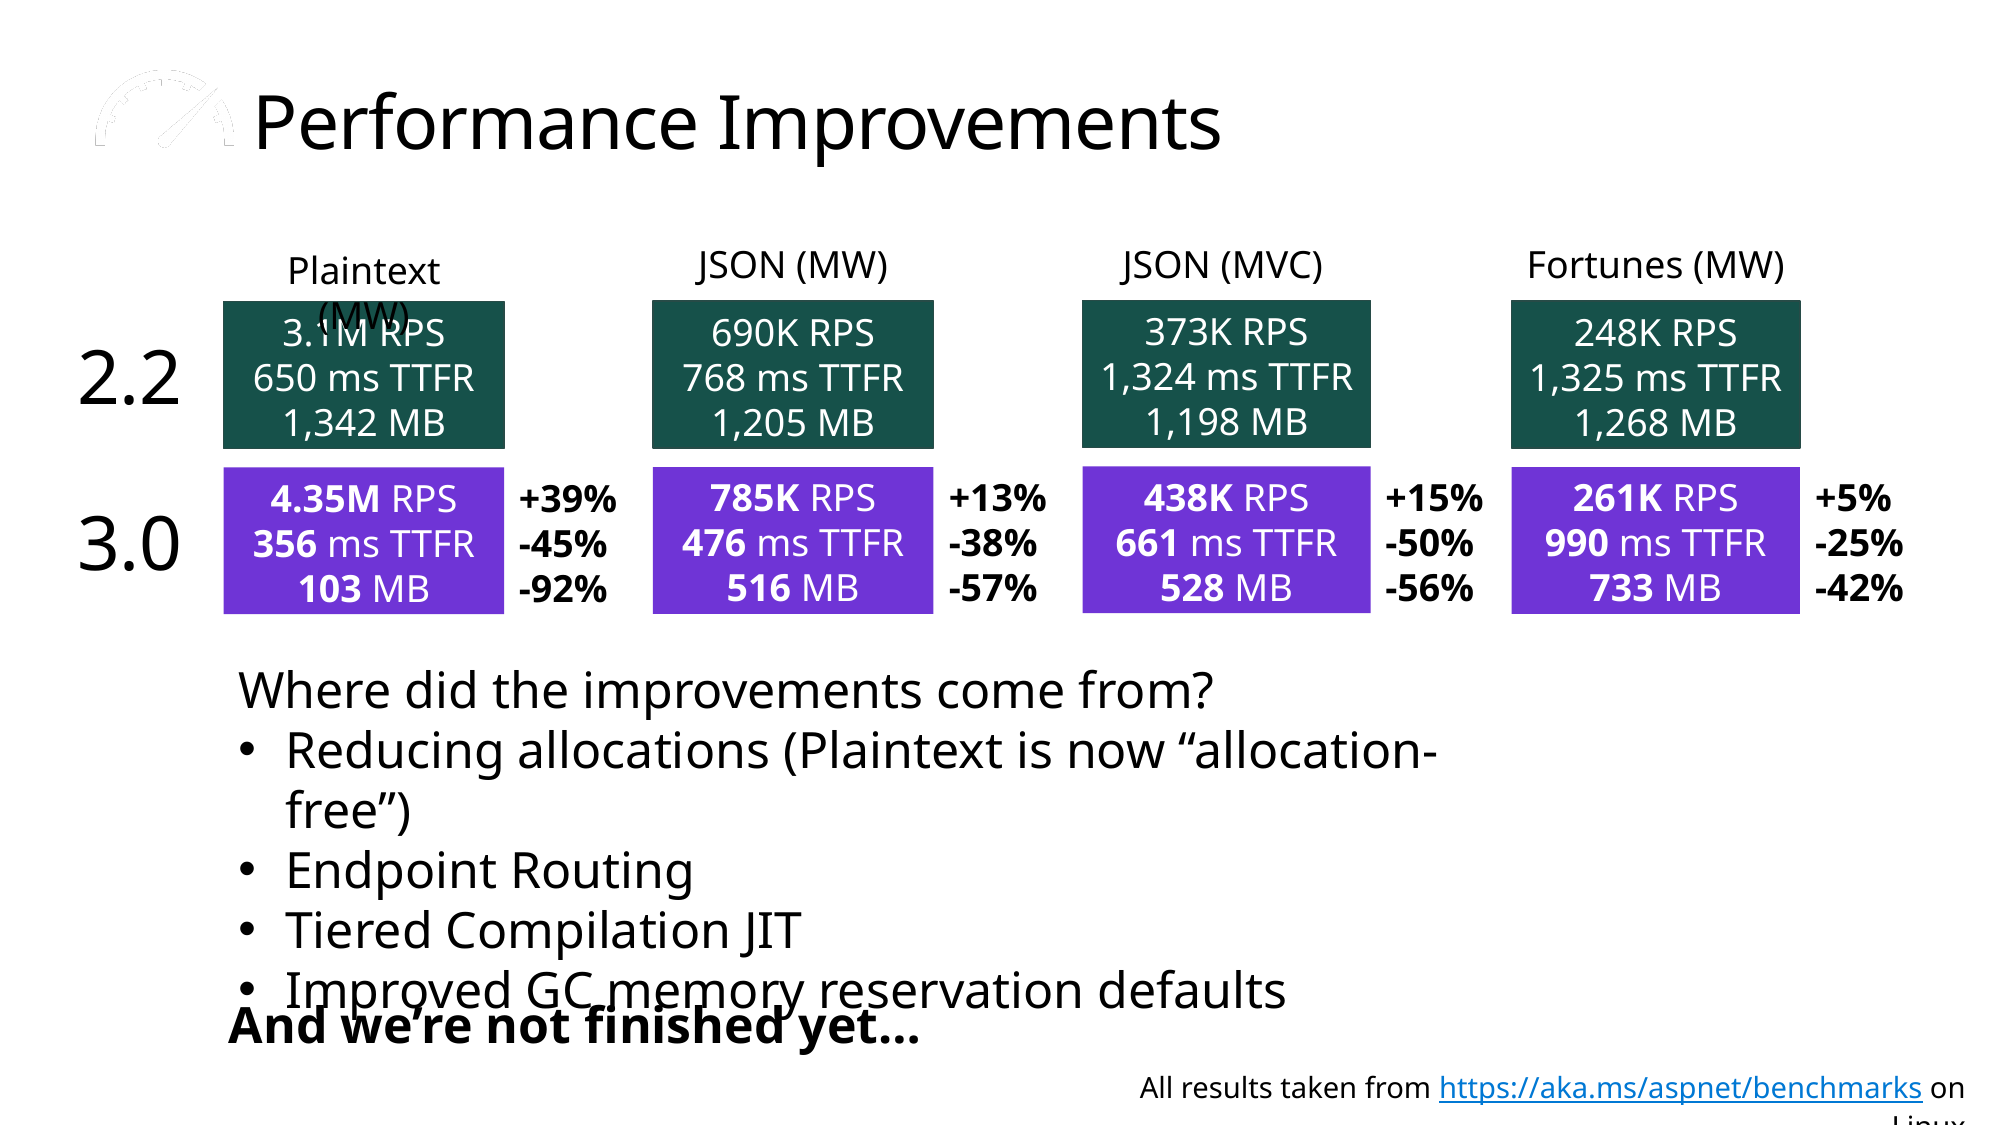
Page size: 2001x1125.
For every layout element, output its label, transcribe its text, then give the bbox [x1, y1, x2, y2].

text_box 4.35M RPS 356 ms TTFR 103 MB [223, 467, 503, 615]
text_box +5% -25% -42% [1800, 466, 1942, 615]
text_box Plaintext (MW) [223, 239, 505, 345]
text_box +15% -50% -56% [1370, 466, 1512, 614]
text_box 3.1M RPS 650 ms TTFR 1,342 MB [223, 345, 505, 449]
text_box 248K RPS 1,325 ms TTFR 1,268 MB [1511, 300, 1801, 449]
text_box 438K RPS 661 ms TTFR 528 MB [1082, 466, 1370, 614]
picture [89, 32, 240, 183]
text_box 373K RPS 1,324 ms TTFR 1,198 MB [1082, 300, 1371, 448]
text_box 2.2 [37, 321, 198, 427]
text_box 785K RPS 476 ms TTFR 516 MB [661, 466, 933, 615]
text_box All results taken from https://aka.ms/aspnet/benchmarks on Linux [1060, 1061, 1981, 1125]
text_box 3.0 [37, 488, 198, 593]
text_box Where did the improvements come from? Reducing allocations (Plaintext is now “allocation-free”) Endpoint Routing Tiered Compilation JIT Improved GC memory reservation defaults [223, 651, 1555, 1026]
title Performance Improvements [252, 75, 1904, 166]
text_box And we’re not finished yet… [214, 985, 937, 1061]
text_box +13% -38% -57% [933, 466, 1083, 615]
text_box 261K RPS 990 ms TTFR 733 MB [1511, 466, 1800, 615]
text_box JSON (MW) [652, 234, 934, 294]
text_box Fortunes (MW) [1511, 234, 1800, 294]
text_box 690K RPS 768 ms TTFR 1,205 MB [652, 300, 934, 449]
text_box JSON (MVC) [1082, 233, 1364, 294]
text_box +39% -45% -92% [503, 466, 661, 615]
